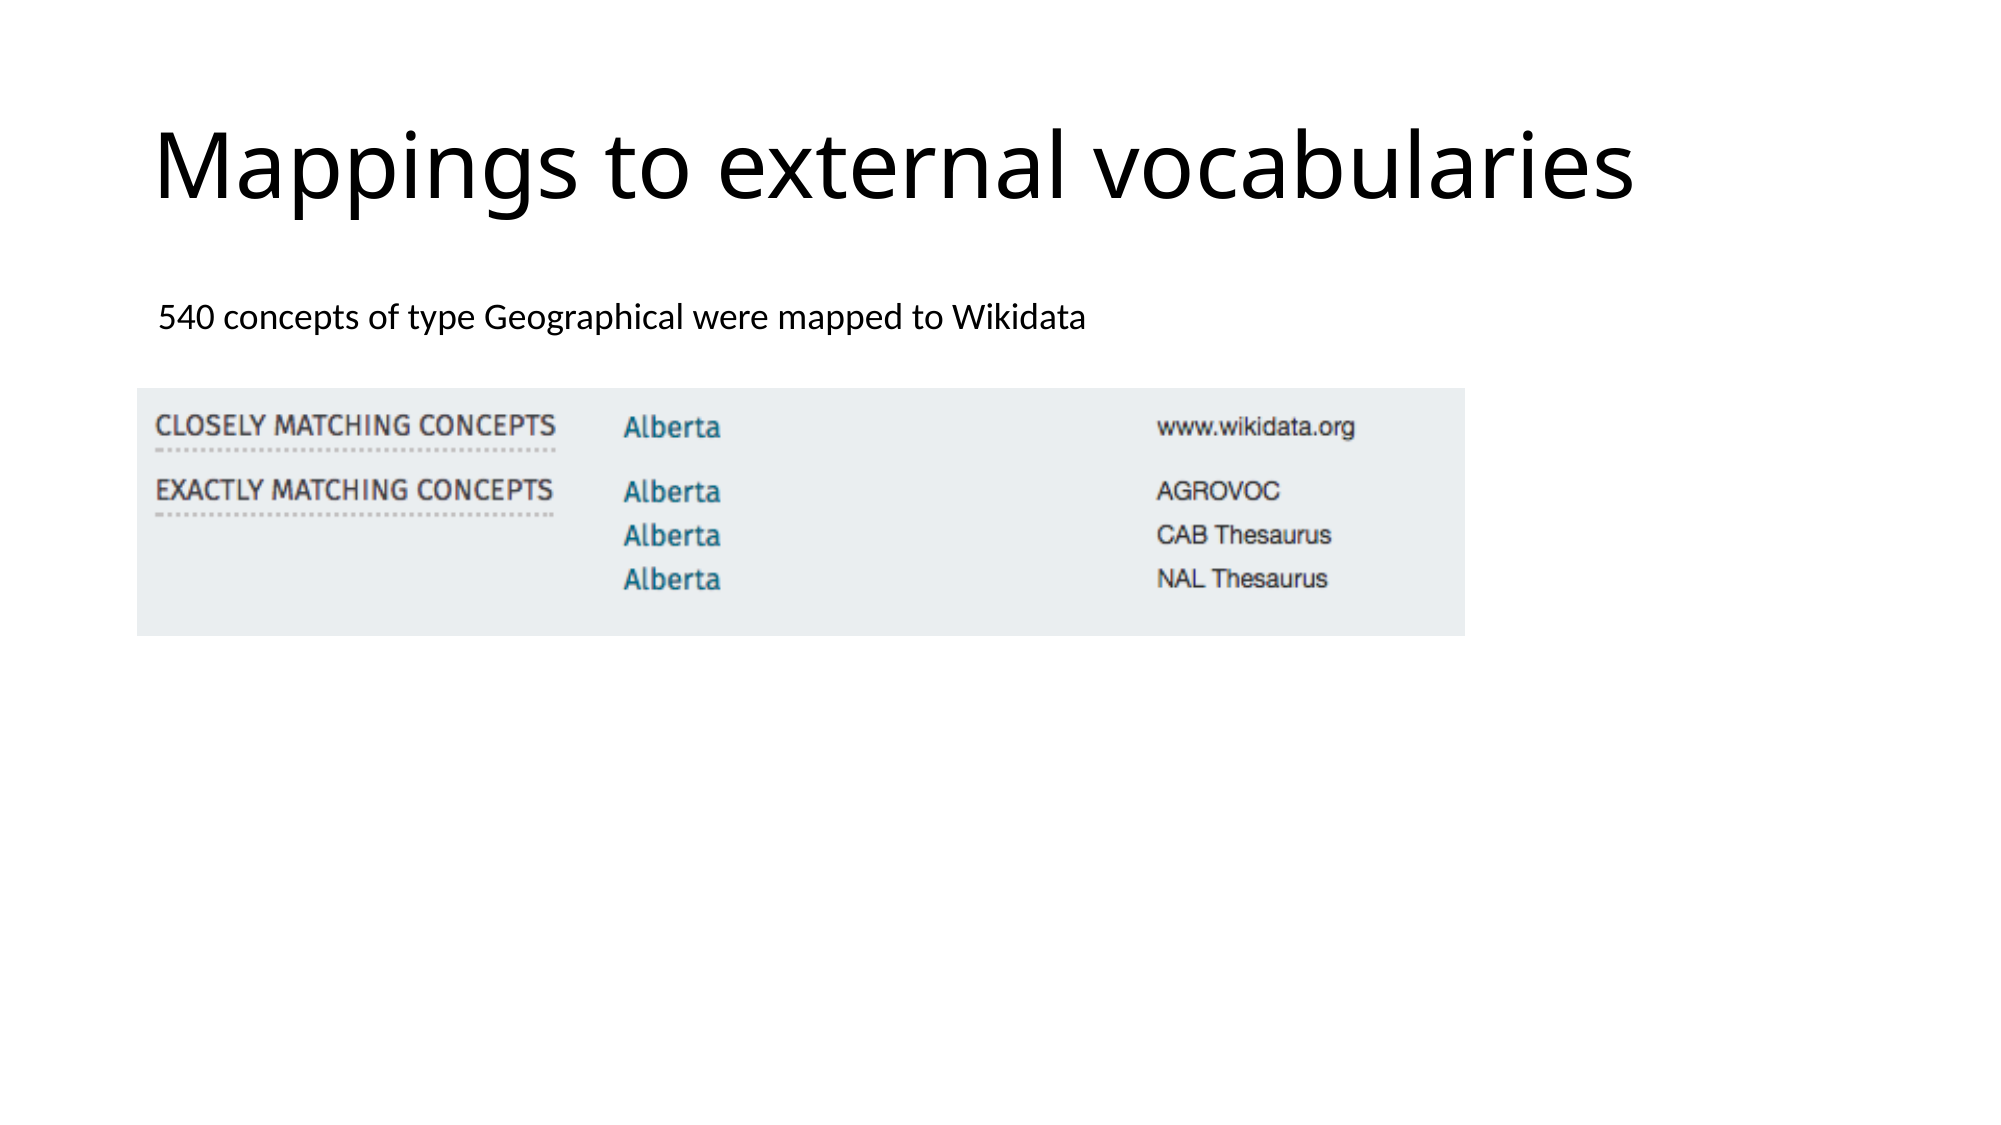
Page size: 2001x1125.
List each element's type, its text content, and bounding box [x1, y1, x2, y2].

title Mappings to external vocabularies [137, 59, 1863, 278]
text_box 540 concepts of type Geographical were mapped to Wikidata [143, 284, 1103, 344]
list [137, 388, 1465, 636]
